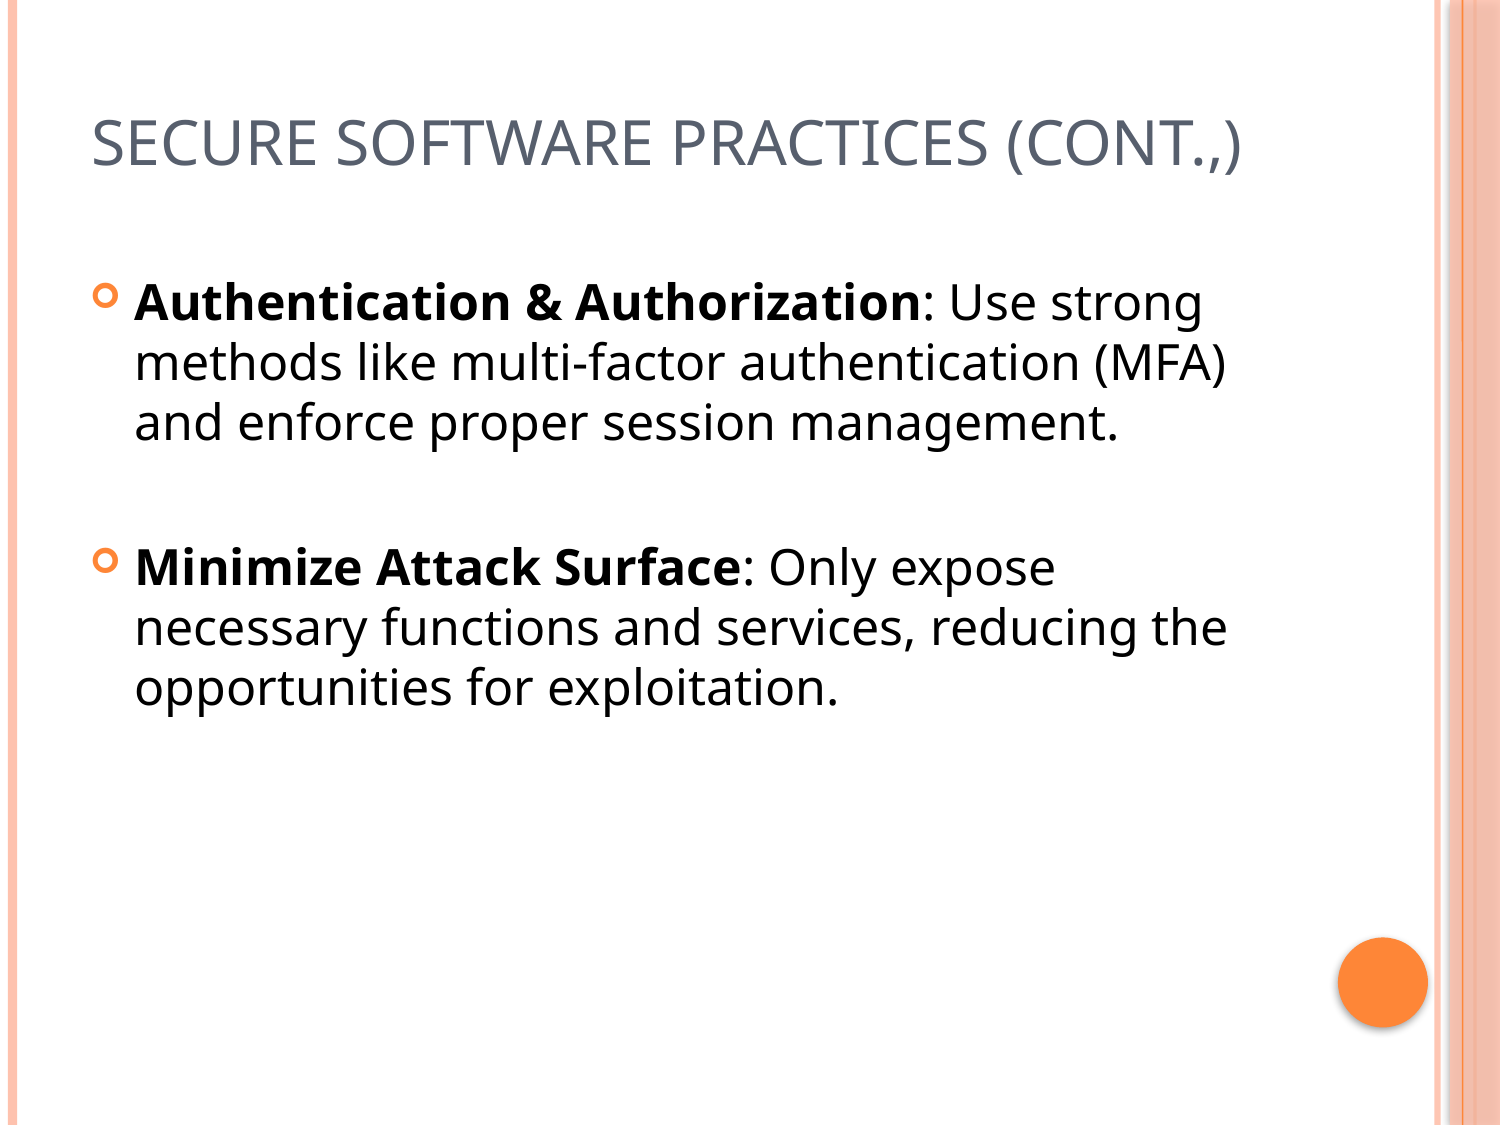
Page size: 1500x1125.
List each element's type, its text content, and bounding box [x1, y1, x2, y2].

title Secure Software Practices (Cont.,) [76, 78, 1302, 186]
list Authentication & Authorization: Use strong methods like multi-factor authentication (MFA) and enforce proper session management. Minimize Attack Surface: Only expose necessary functions and services, reducing the opportunities for exploitation. [75, 262, 1300, 1062]
